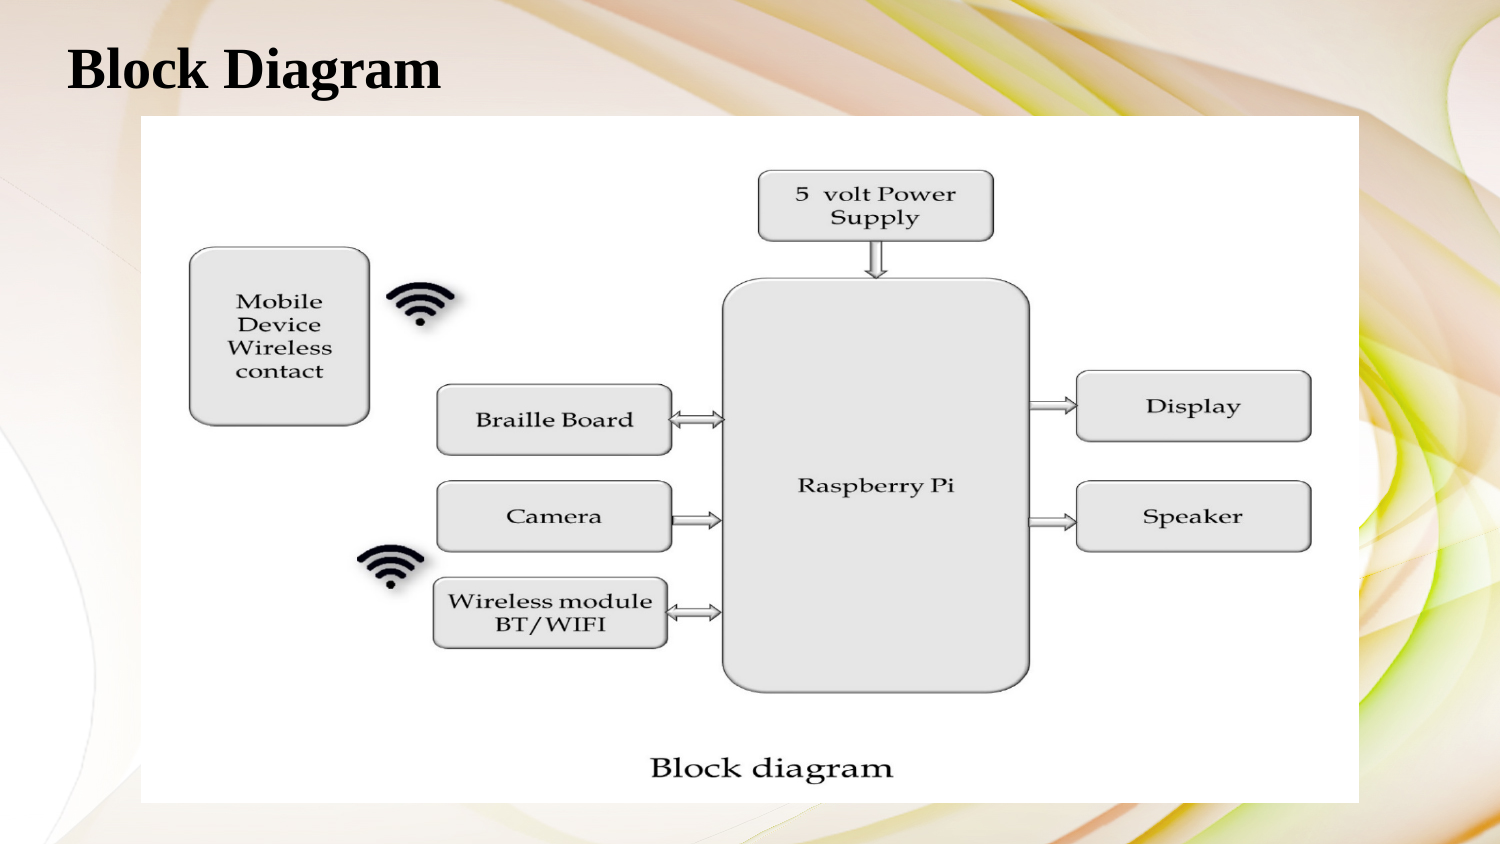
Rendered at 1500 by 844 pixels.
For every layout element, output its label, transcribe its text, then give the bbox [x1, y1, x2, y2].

text_box Block Diagram [52, 22, 833, 153]
picture [0, 0, 1500, 844]
